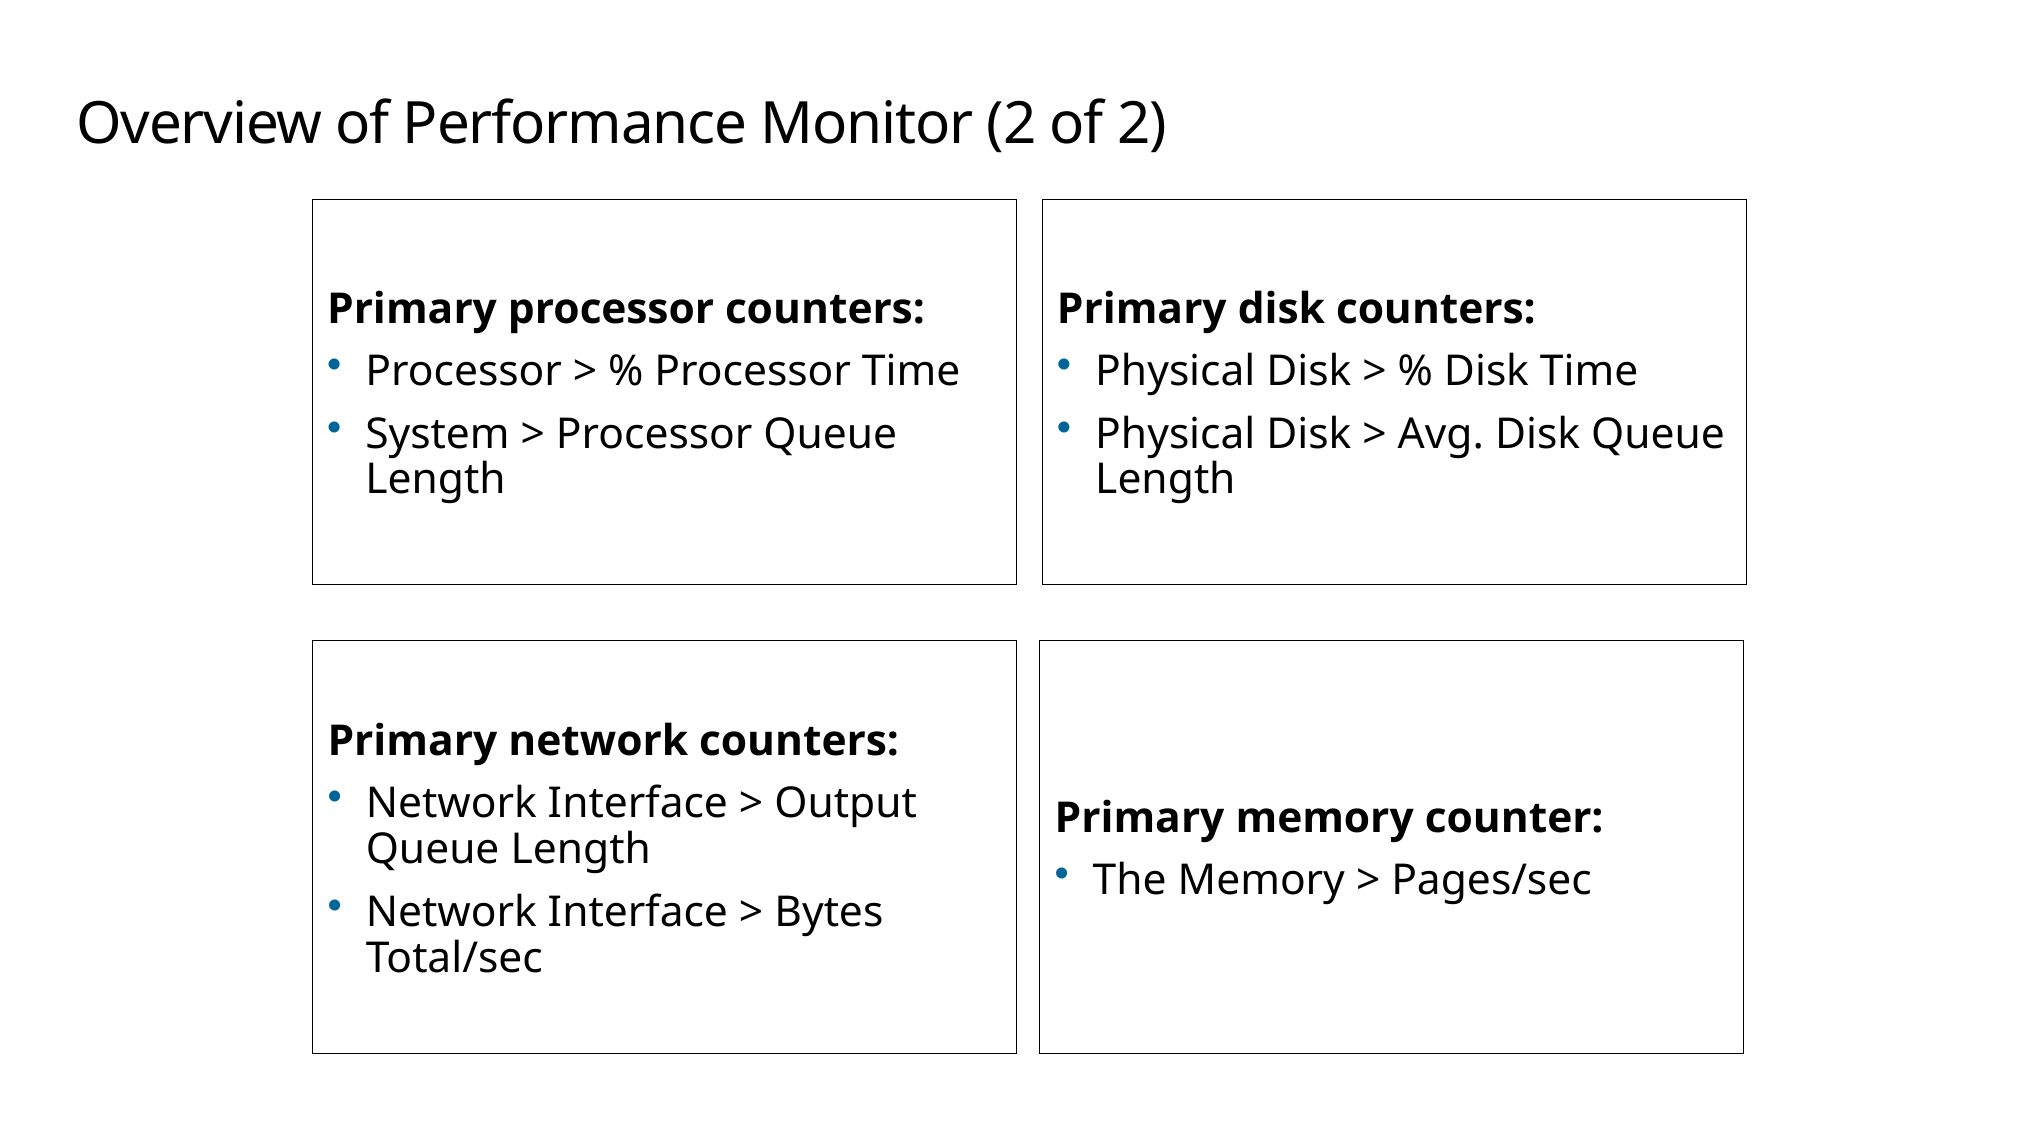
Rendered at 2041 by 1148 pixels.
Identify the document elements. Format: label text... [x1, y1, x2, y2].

title Overview of Performance Monitor (2 of 2) [76, 93, 1968, 161]
text_box Primary network counters: Network Interface > Output Queue Length Network Interface > Bytes Total/sec [312, 640, 1017, 1054]
text_box Primary memory counter: The Memory > Pages/sec [1039, 640, 1744, 1054]
text_box Primary processor counters: Processor > % Processor Time System > Processor Queue Length [312, 199, 1017, 585]
text_box Primary disk counters: Physical Disk > % Disk Time Physical Disk > Avg. Disk Queue Length [1042, 199, 1747, 585]
